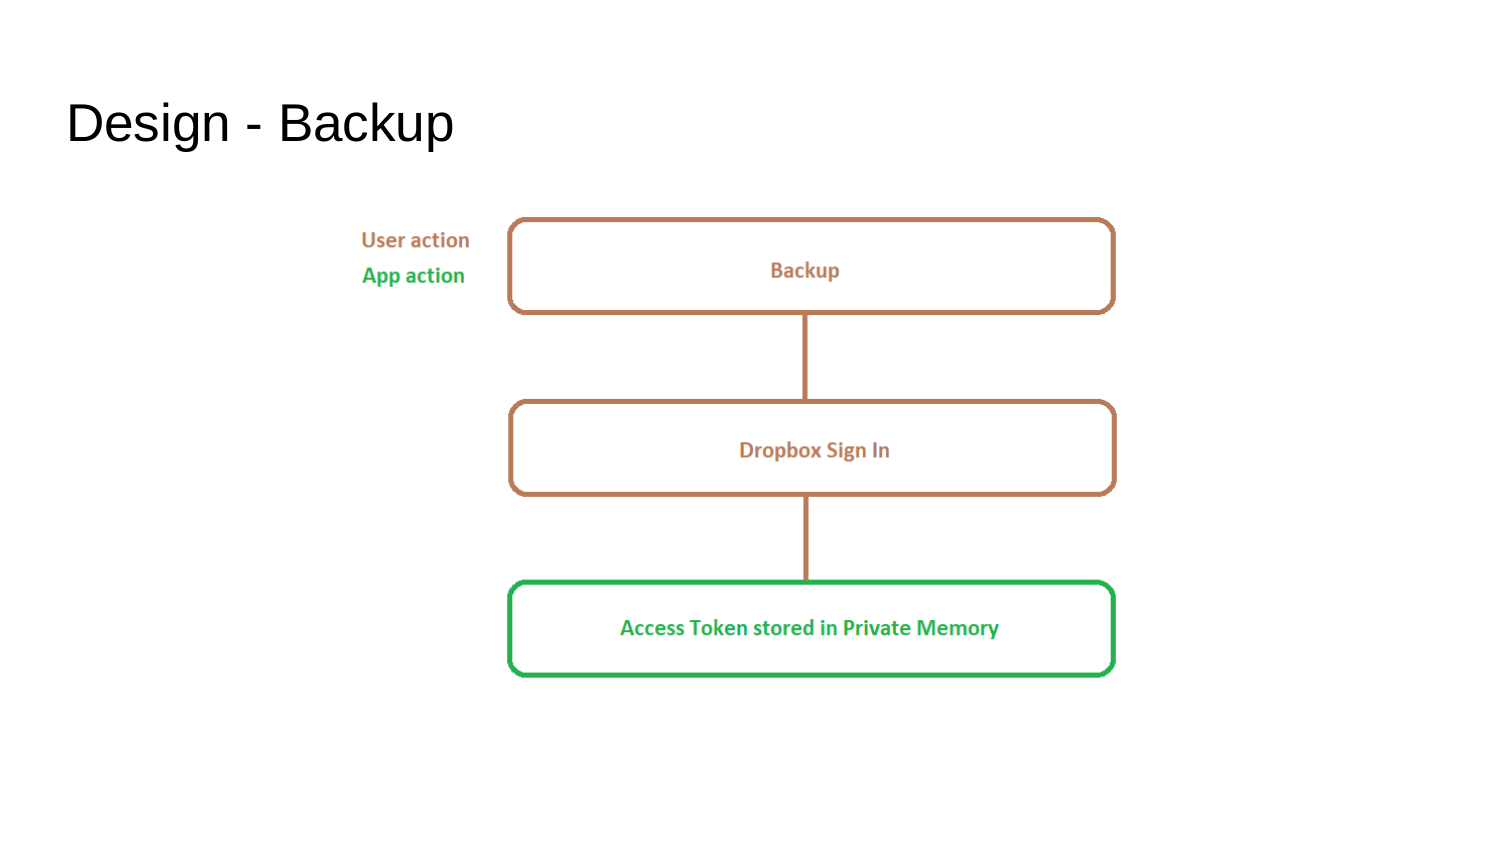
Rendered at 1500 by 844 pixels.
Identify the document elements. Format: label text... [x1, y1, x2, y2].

picture [337, 207, 1145, 713]
title Design - Backup [51, 72, 1449, 167]
